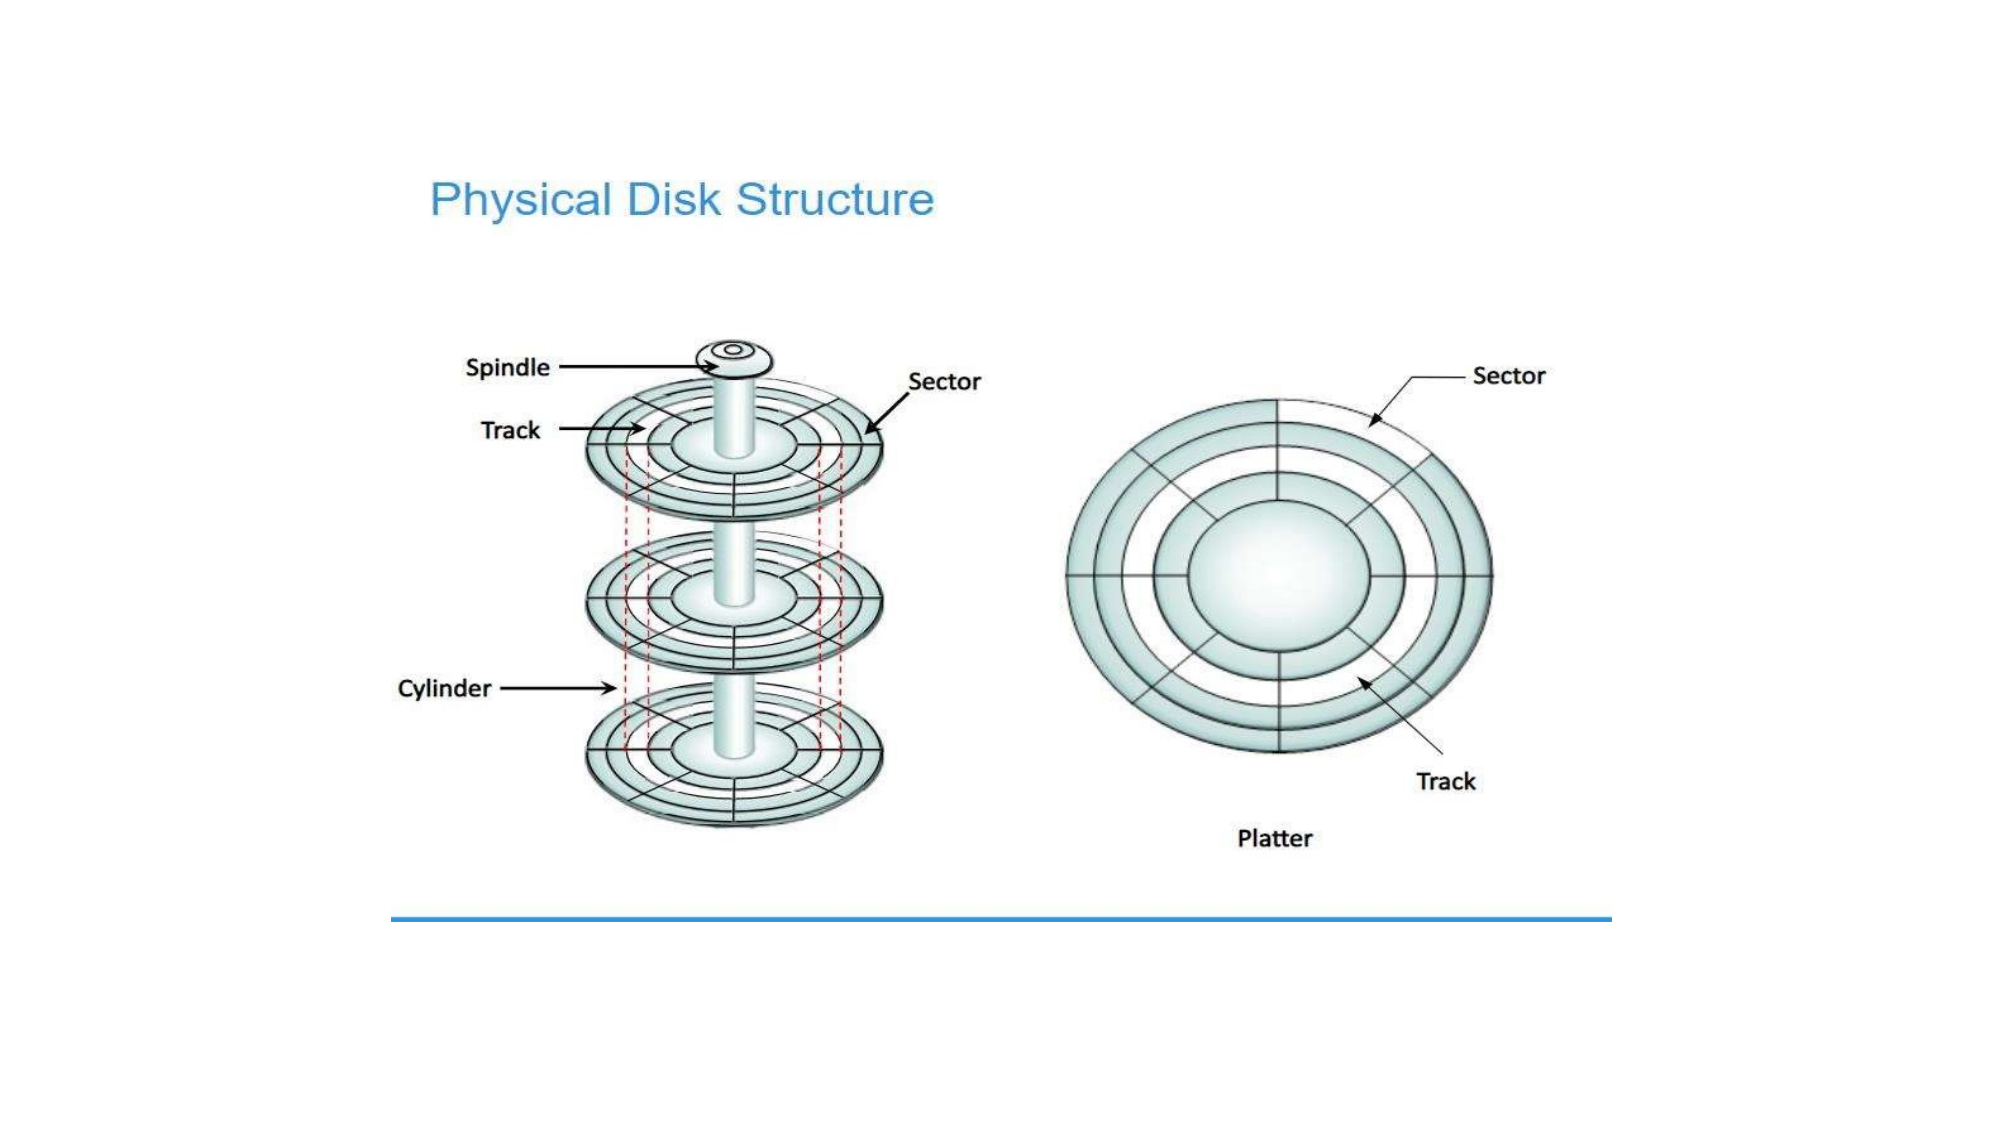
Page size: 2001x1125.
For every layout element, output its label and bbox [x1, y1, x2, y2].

picture [390, 179, 1613, 923]
